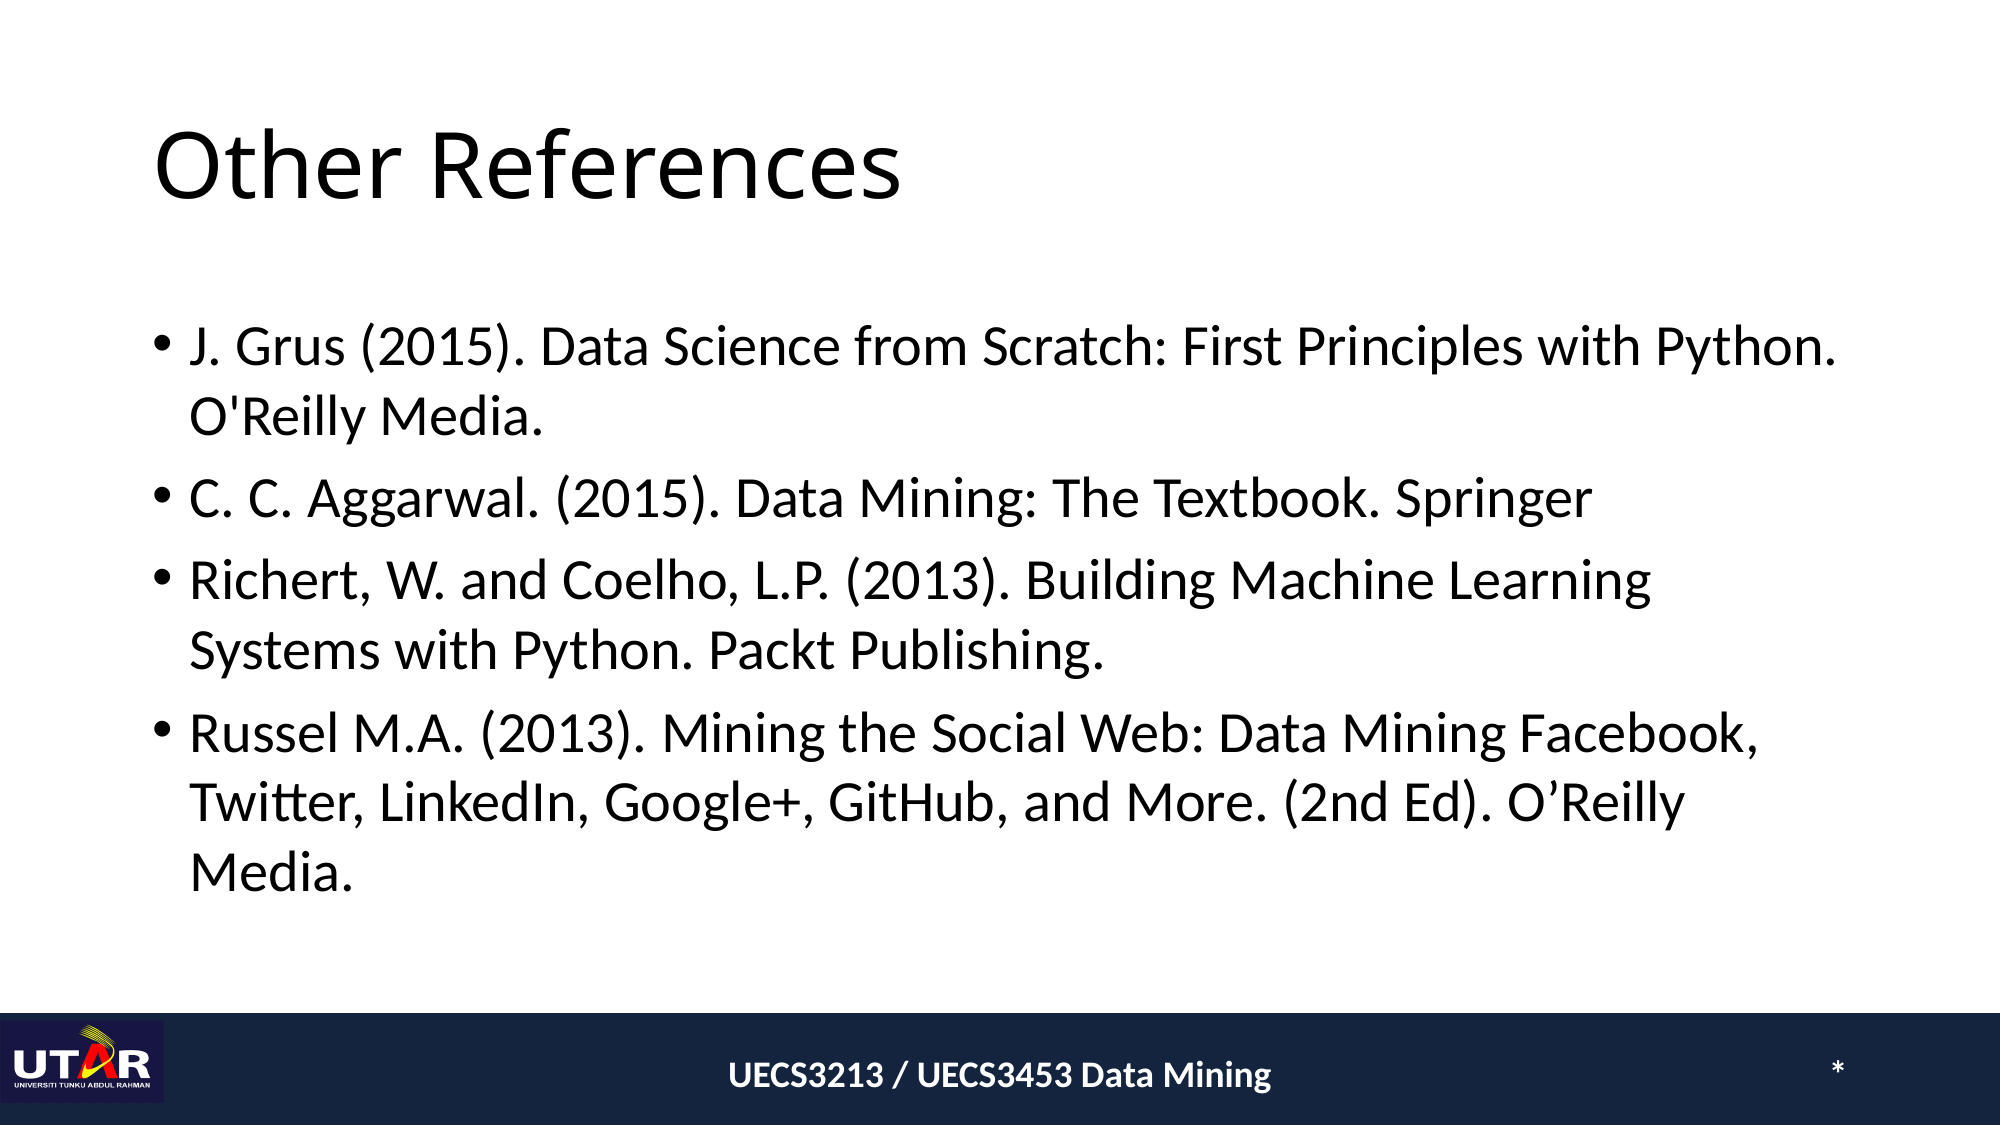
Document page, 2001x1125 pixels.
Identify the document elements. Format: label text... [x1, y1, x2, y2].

picture [0, 1020, 164, 1103]
slide_number [137, 1039, 588, 1100]
list J. Grus (2015). Data Science from Scratch: First Principles with Python. O'Reilly Media. C. C. Aggarwal. (2015). Data Mining: The Textbook. Springer Richert, W. and Coelho, L.P. (2013). Building Machine Learning Systems with Python. Packt Publishing. Russel M.A. (2013). Mining the Social Web: Data Mining Facebook, Twitter, LinkedIn, Google+, GitHub, and More. (2nd Ed). O’Reilly Media. [137, 299, 1863, 1014]
title Other References [137, 59, 1863, 278]
footer UECS3213 / UECS3453 Data Mining [662, 1042, 1338, 1103]
slide_number * [1412, 1042, 1863, 1103]
